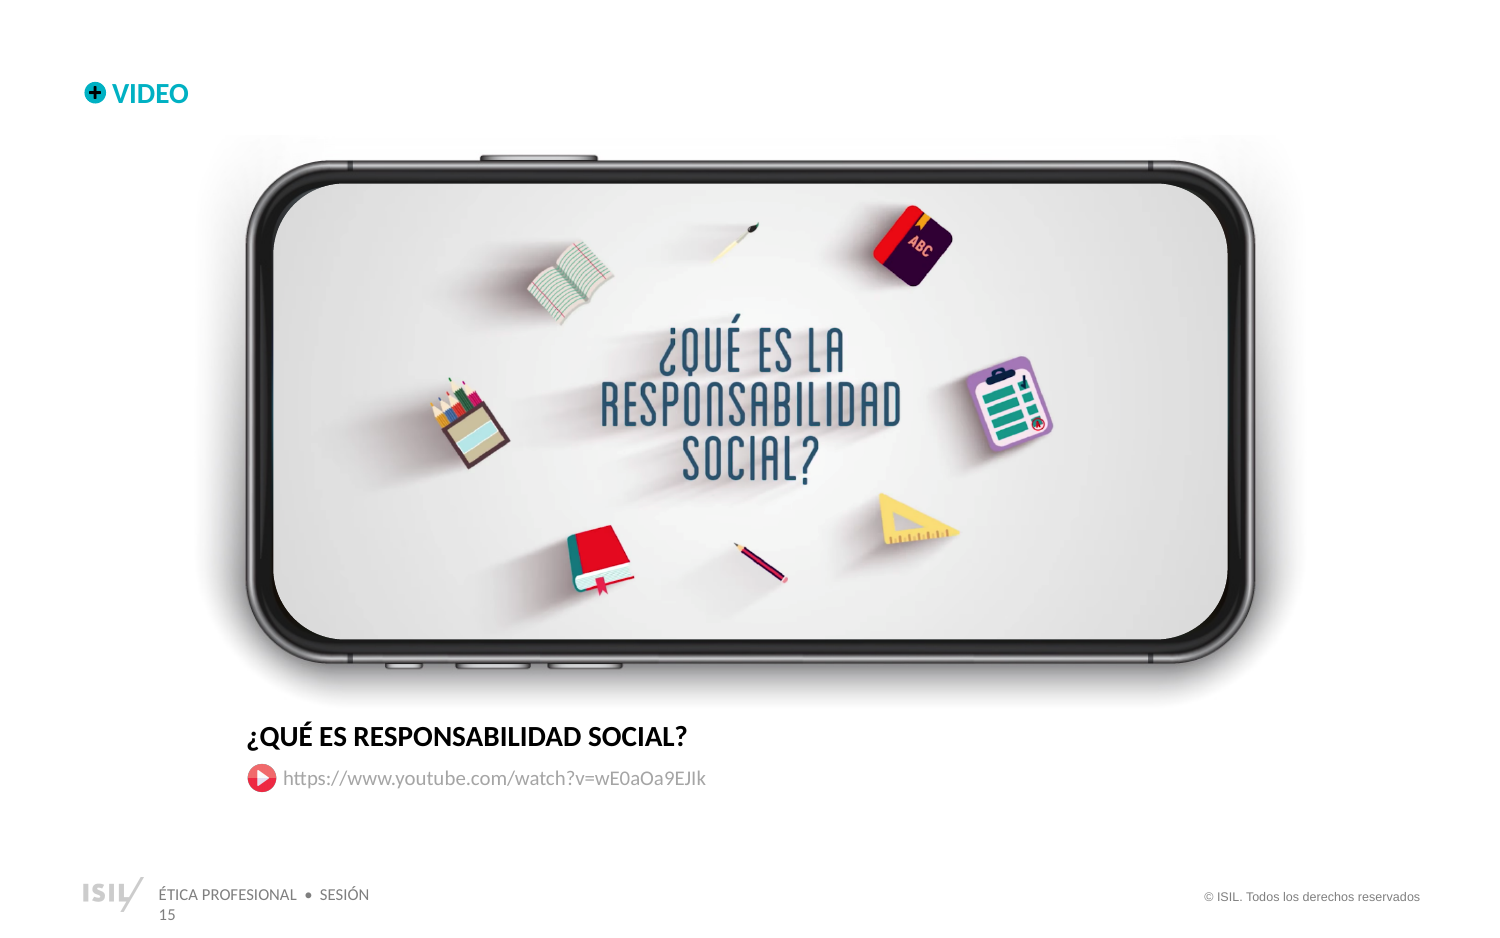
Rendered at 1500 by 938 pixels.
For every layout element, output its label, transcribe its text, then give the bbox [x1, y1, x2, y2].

text_box ¿QUÉ ES RESPONSABILIDAD SOCIAL? https://www.youtube.com/watch?v=wE0aOa9EJIk [282, 772, 1242, 790]
text_box VIDEO [112, 78, 202, 111]
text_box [84, 81, 107, 104]
picture [126, 135, 1376, 793]
